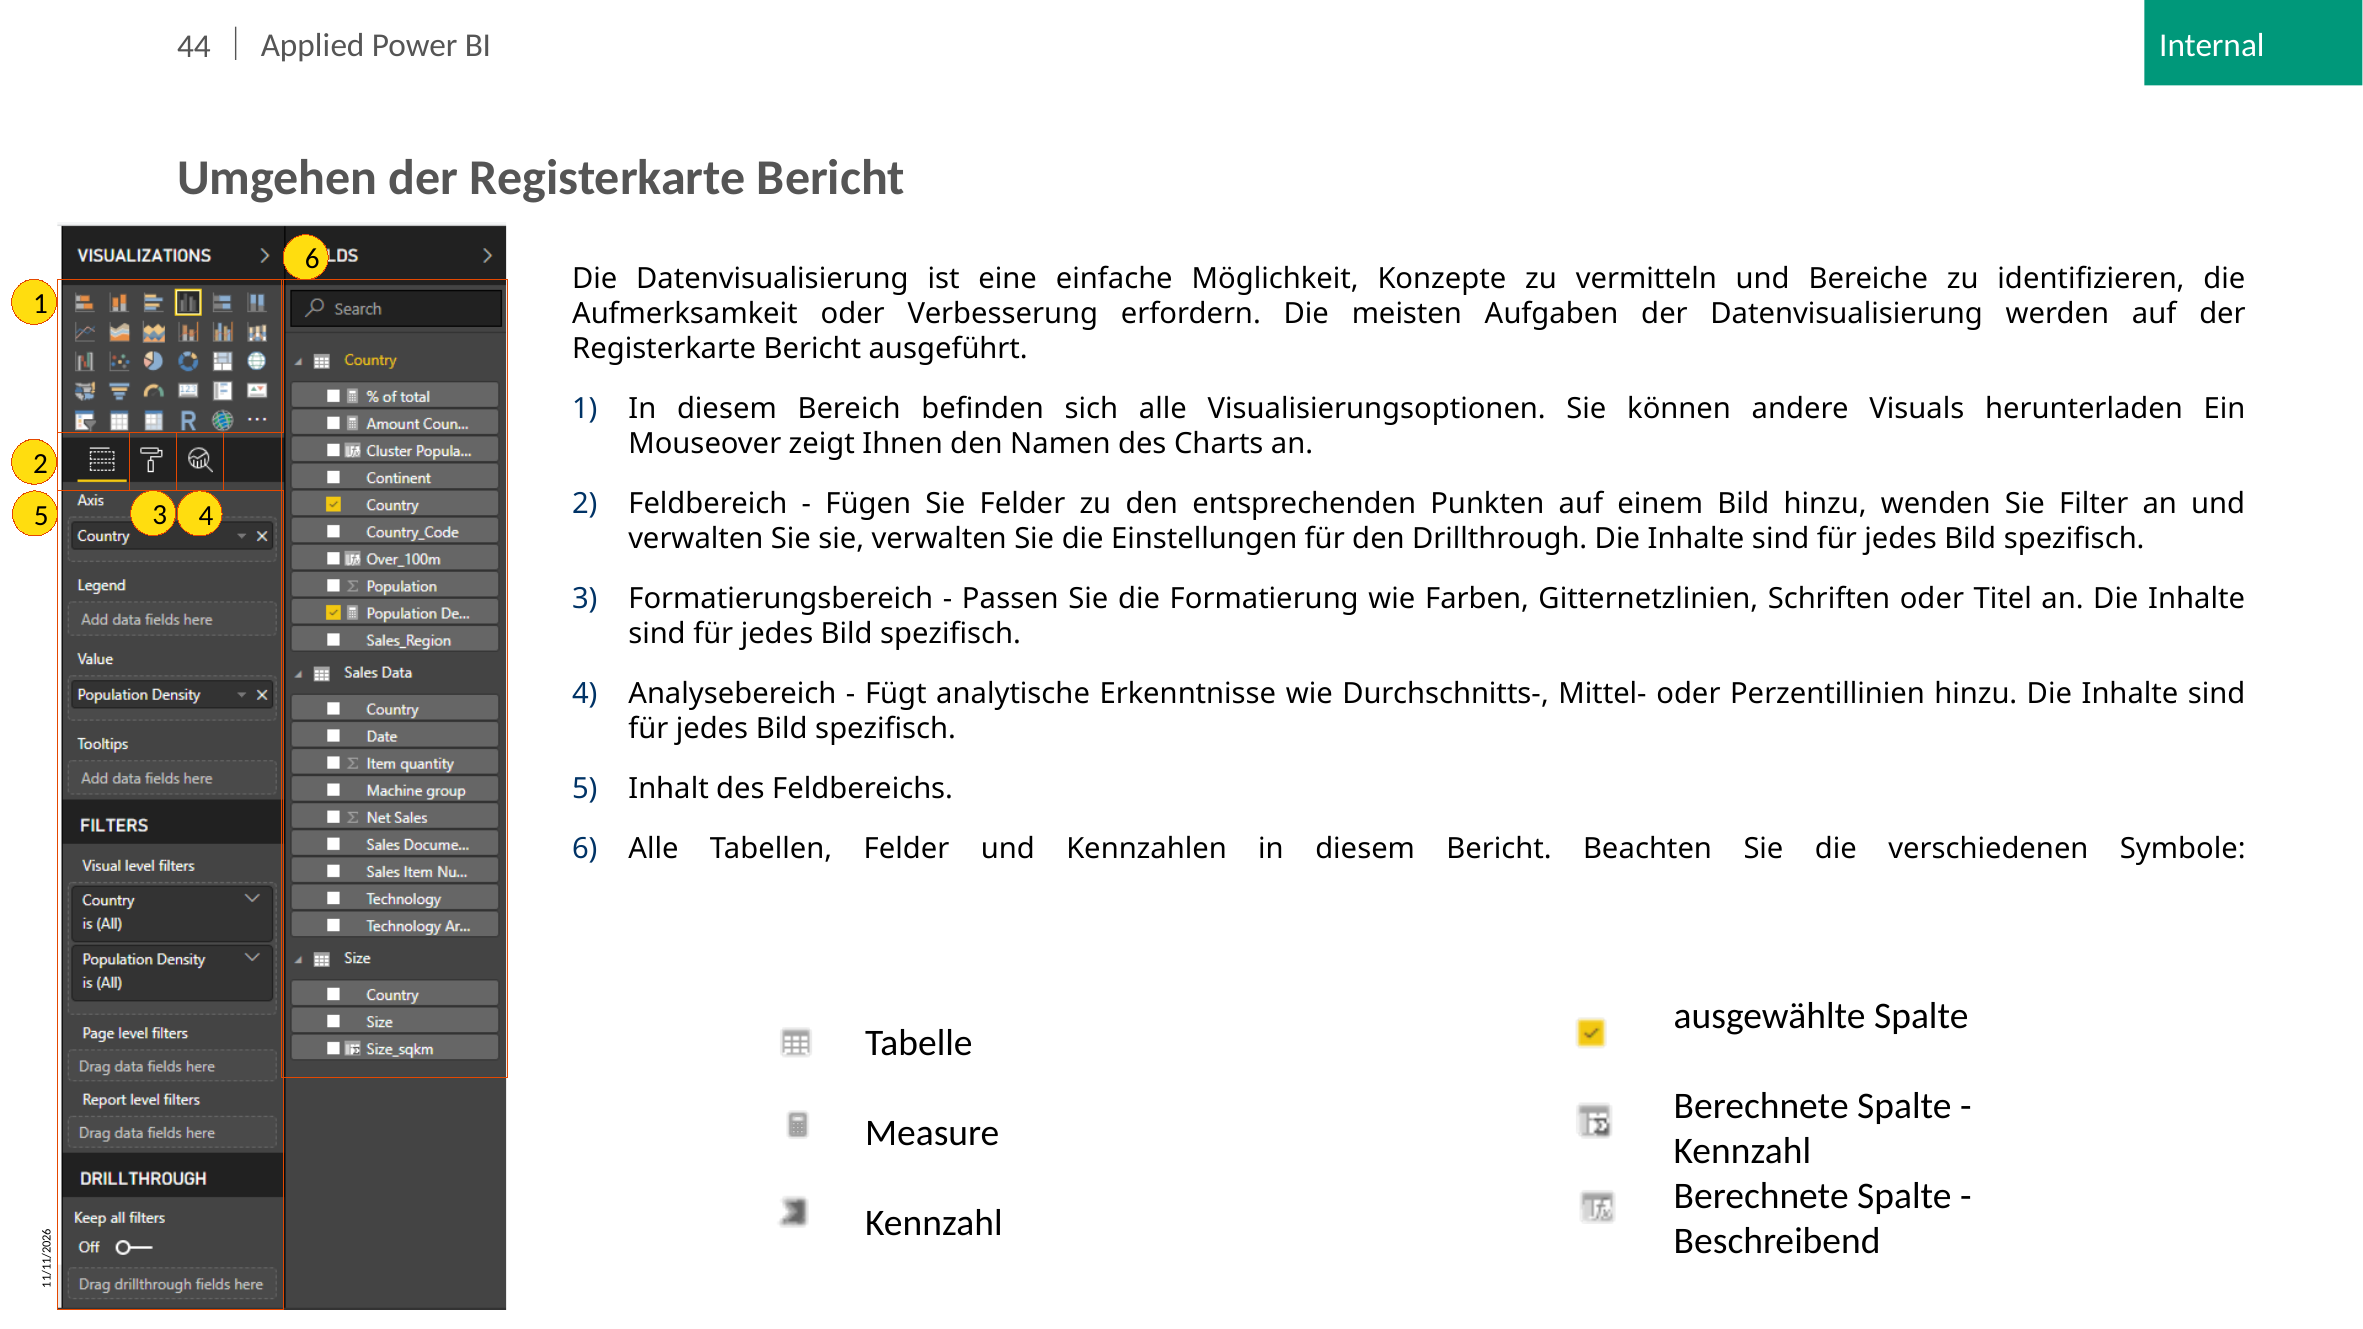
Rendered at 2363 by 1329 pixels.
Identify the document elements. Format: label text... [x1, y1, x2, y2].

title Umgehen der Registerkarte Bericht [177, 144, 2268, 249]
picture [1561, 1010, 1624, 1056]
picture [1578, 1188, 1625, 1234]
text_box 5 [12, 490, 52, 536]
picture [57, 222, 507, 1310]
text_box Die Datenvisualisierung ist eine einfache Möglichkeit, Konzepte zu vermitteln und Bereiche zu identifizieren, die Aufmerksamkeit oder Verbesserung erfordern. Die meisten Aufgaben der Datenvisualisierung werden auf der Registerkarte Bericht ausgeführt. In diesem Bereich befinden sich alle Visualisierungsoptionen. Sie können andere Visuals herunterladen Ein Mouseover zeigt Ihnen den Namen des Charts an. Feldbereich - Fügen Sie Felder zu den entsprechenden Punkten auf einem Bild hinzu, wenden Sie Filter an und verwalten Sie sie, verwalten Sie die Einstellungen für den Drillthrough. Die Inhalte sind für jedes Bild spezifisch. Formatierungsbereich - Passen Sie die Formatierung wie Farben, Gitternetzlinien, Schriften oder Titel an. Die Inhalte sind für jedes Bild spezifisch. Analysebereich - Fügt analytische Erkenntnisse wie Durchschnitts-, Mittel- oder Perzentillinien hinzu. Die Inhalte sind für jedes Bild spezifisch. Inhalt des Feldbereichs. Alle Tabellen, Felder und Kennzahlen in diesem Bericht. Beachten Sie die verschiedenen Symbole: [551, 249, 2268, 1310]
text_box 2 [11, 439, 52, 485]
picture [774, 1103, 814, 1150]
text_box 1 [11, 279, 52, 325]
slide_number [27, 846, 52, 1310]
picture [772, 1188, 827, 1234]
text_box Tabelle Measure Kennzahl [850, 1010, 1093, 1234]
picture [1575, 1099, 1624, 1145]
picture [763, 1018, 824, 1065]
text_box [1734, 1169, 2302, 1327]
text_box ausgewählte Spalte Berechnete Spalte - Kennzahl Berechnete Spalte - Beschreibend [1658, 983, 2093, 1256]
